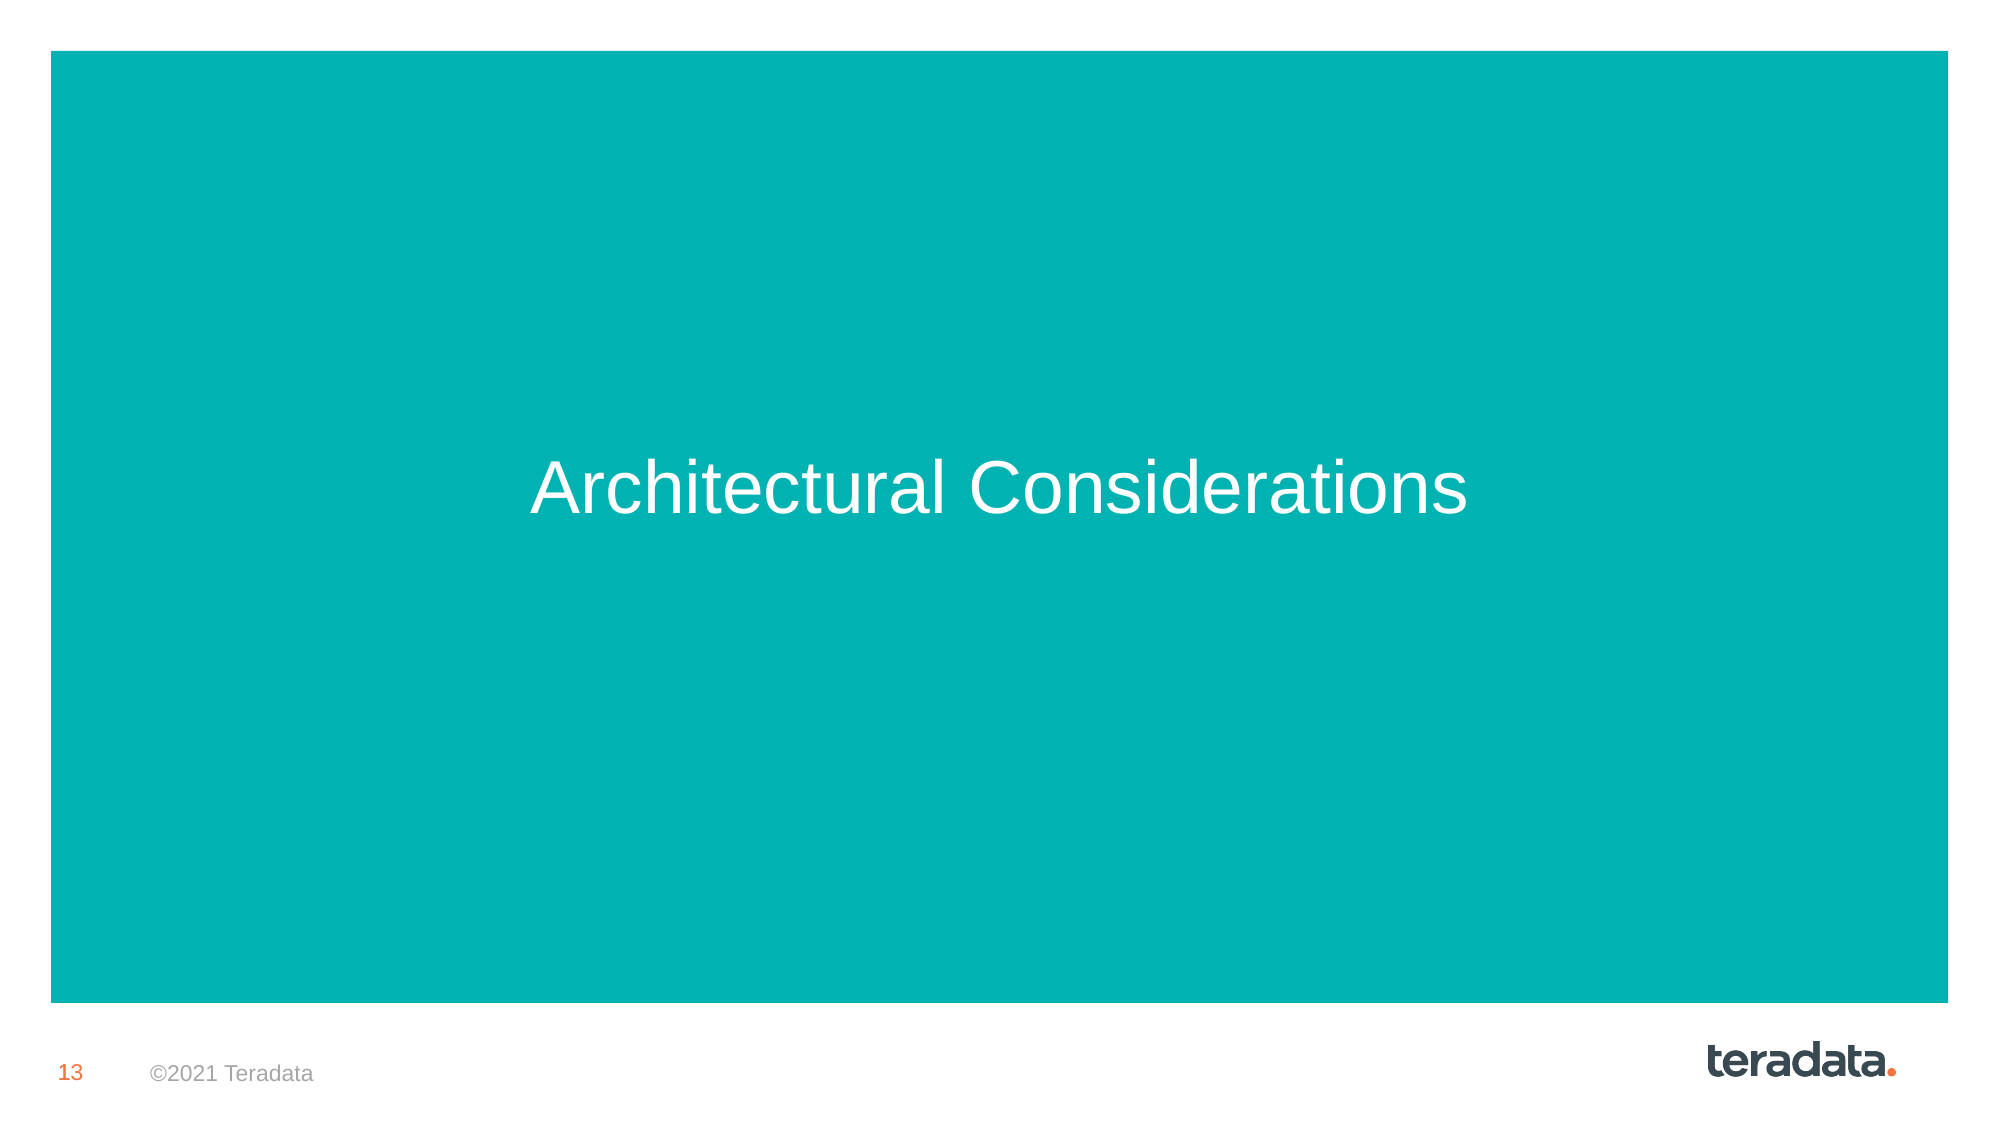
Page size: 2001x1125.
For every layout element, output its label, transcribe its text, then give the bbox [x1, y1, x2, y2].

picture [1708, 1041, 1896, 1077]
list Architectural Considerations [51, 407, 1949, 560]
